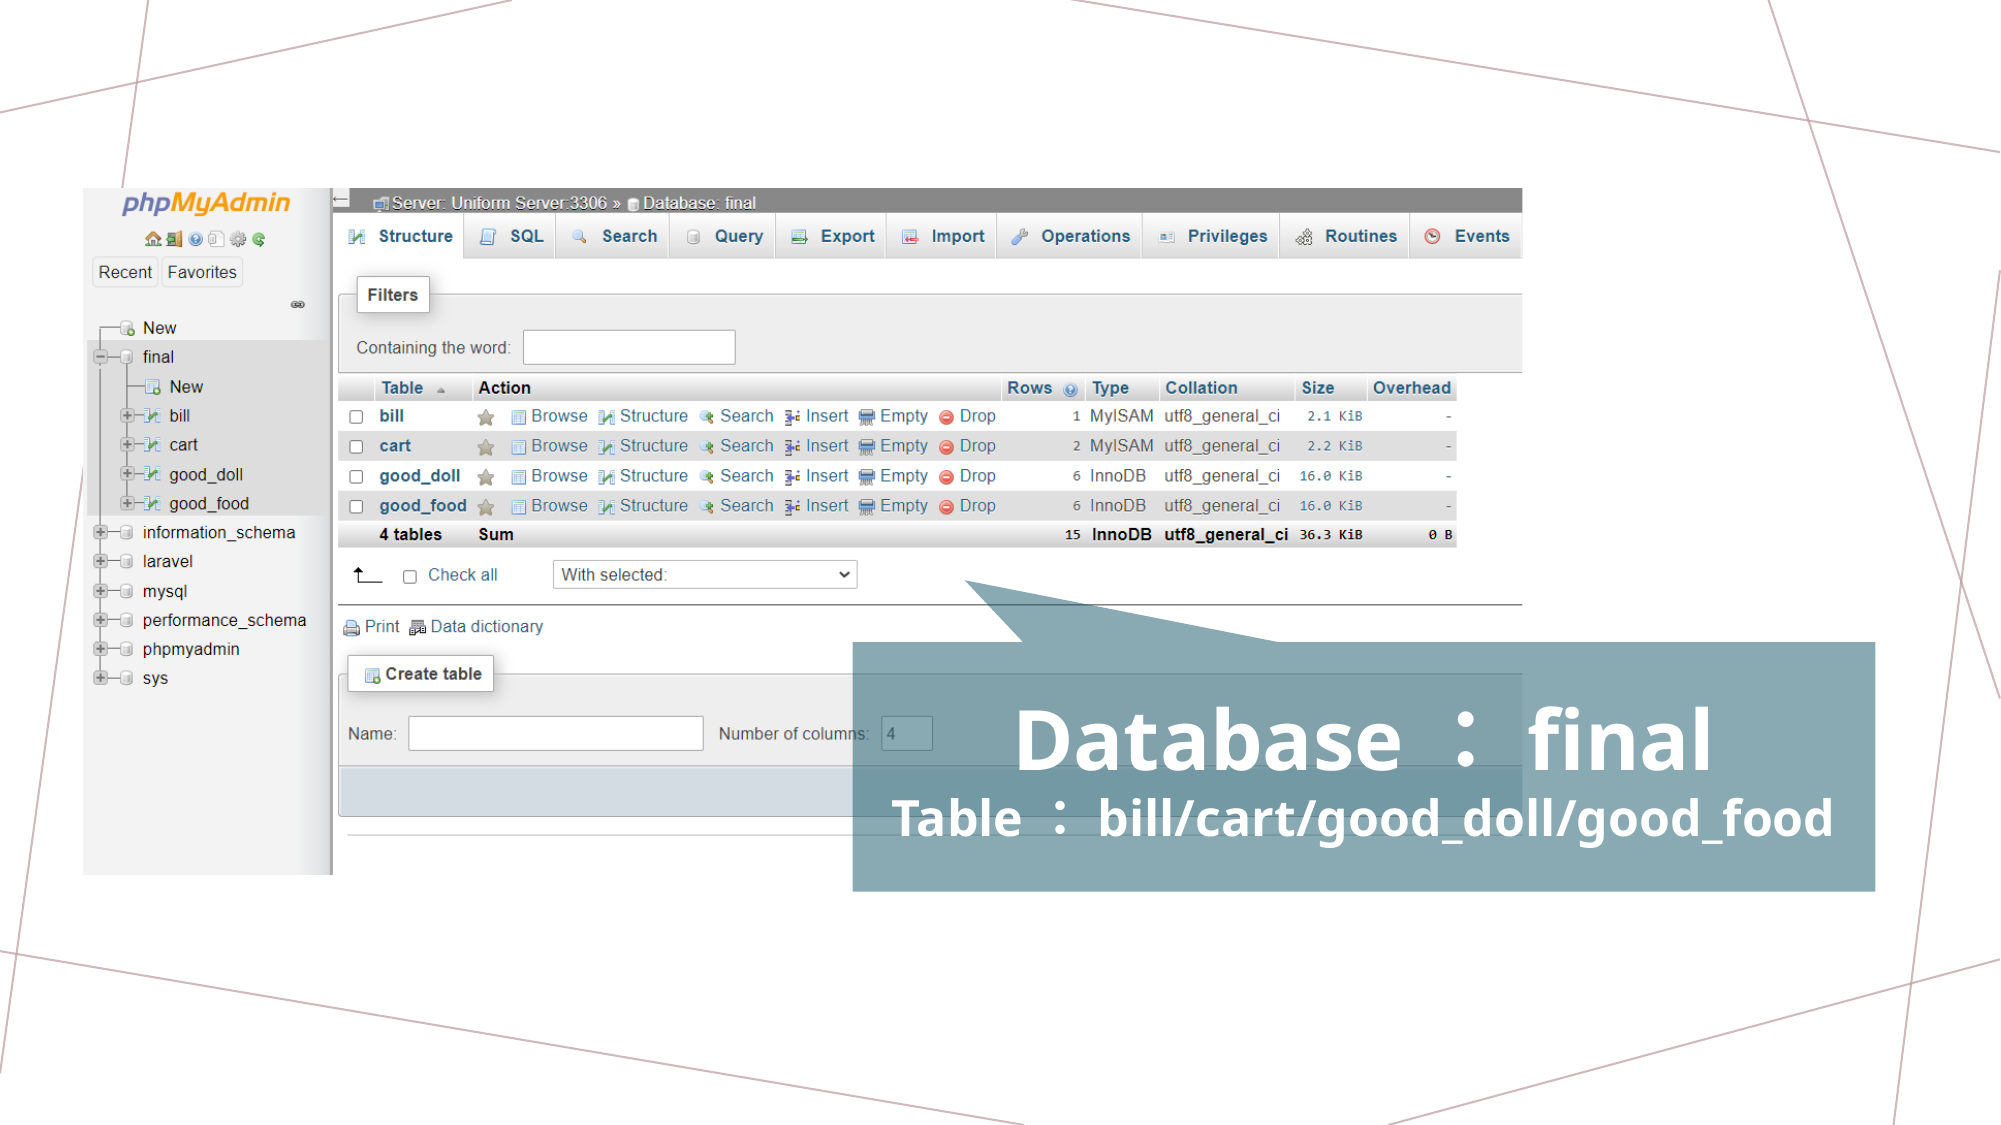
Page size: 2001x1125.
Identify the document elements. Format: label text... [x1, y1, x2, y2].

text_box Database：final Table：bill/cart/good_doll/good_food [852, 642, 1876, 892]
picture [82, 188, 1523, 875]
